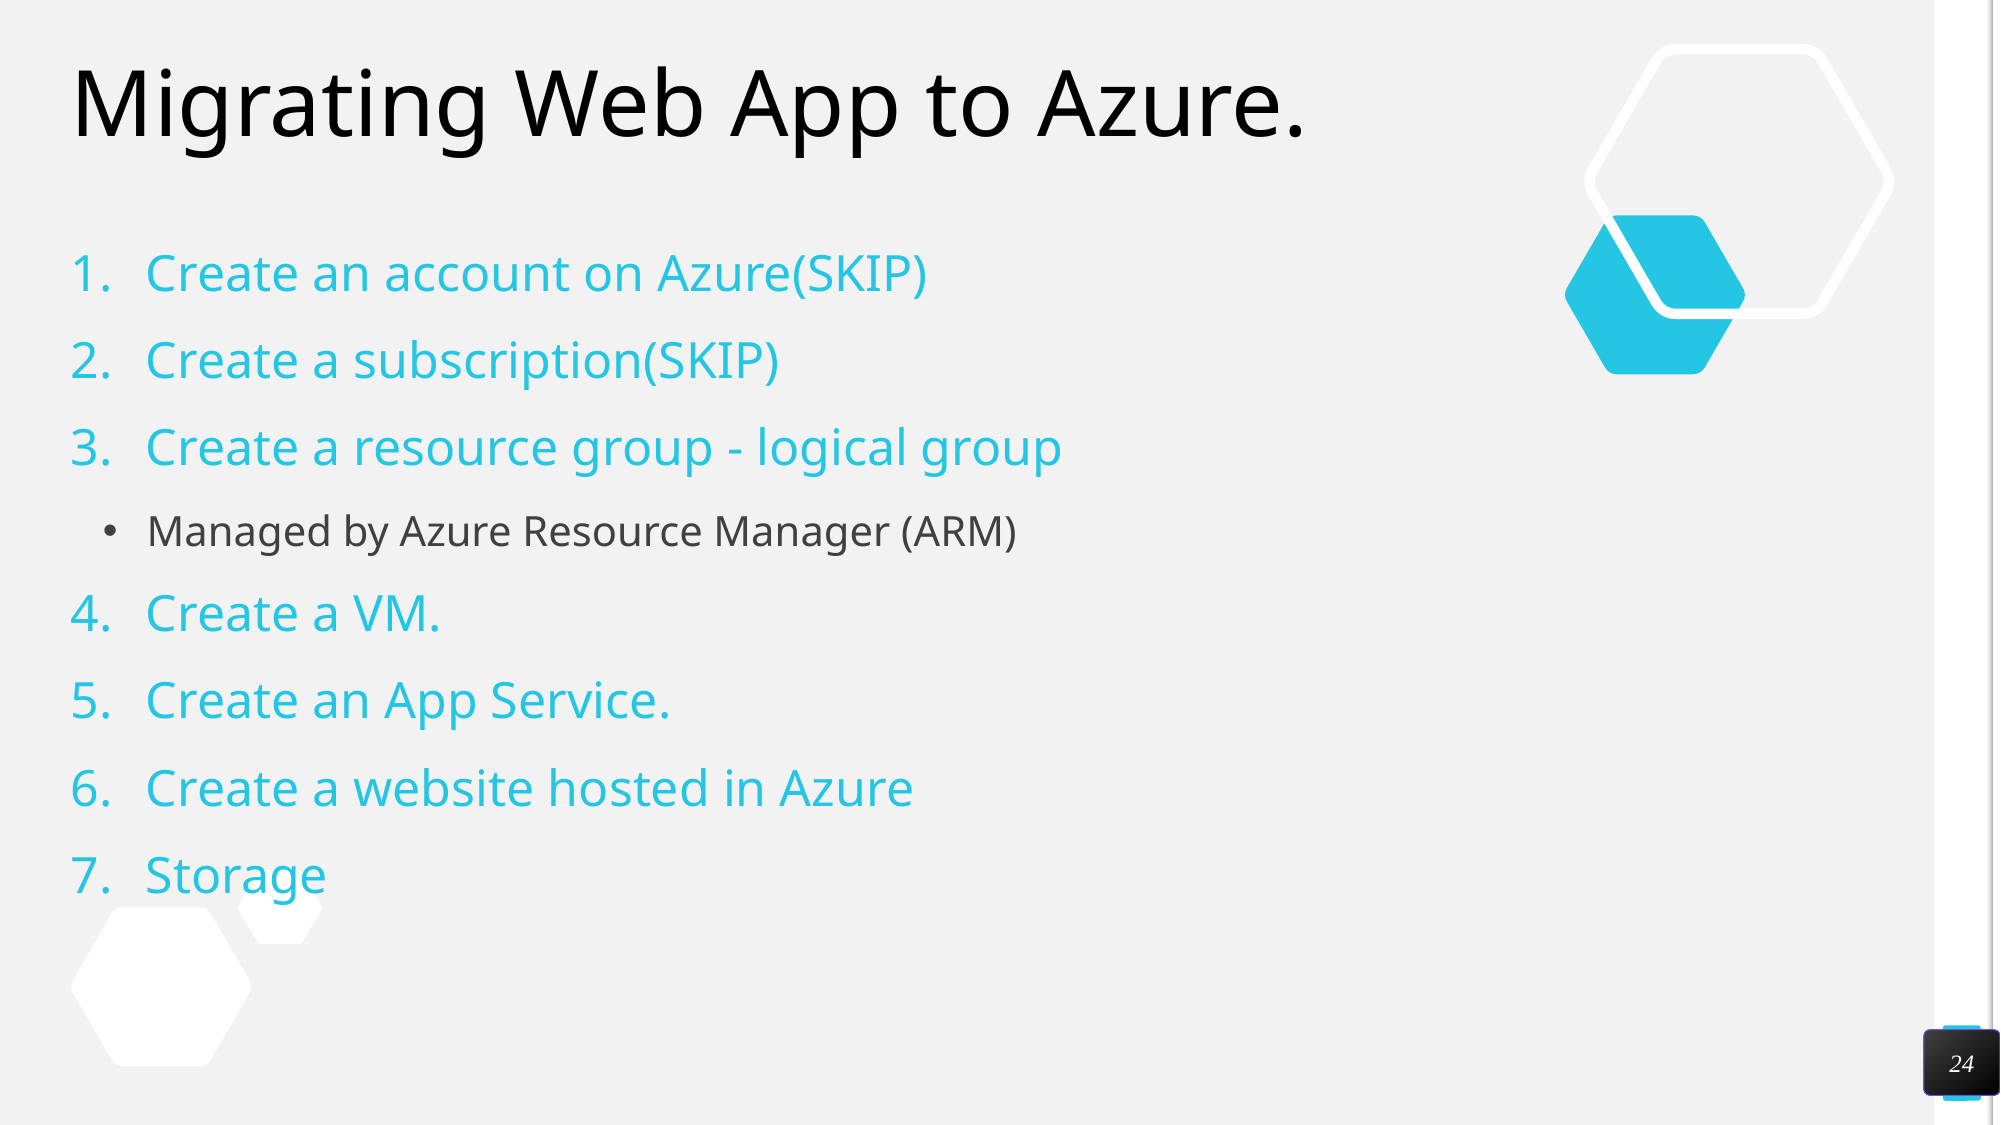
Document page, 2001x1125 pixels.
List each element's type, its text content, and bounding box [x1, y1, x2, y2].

title Migrating Web App to Azure. [70, 70, 1930, 142]
list Create an account on Azure(SKIP) Create a subscription(SKIP) Create a resource group - logical group Managed by Azure Resource Manager (ARM) Create a VM. Create an App Service. Create a website hosted in Azure Storage [70, 248, 1930, 1016]
slide_number 24 [1923, 1029, 2000, 1096]
